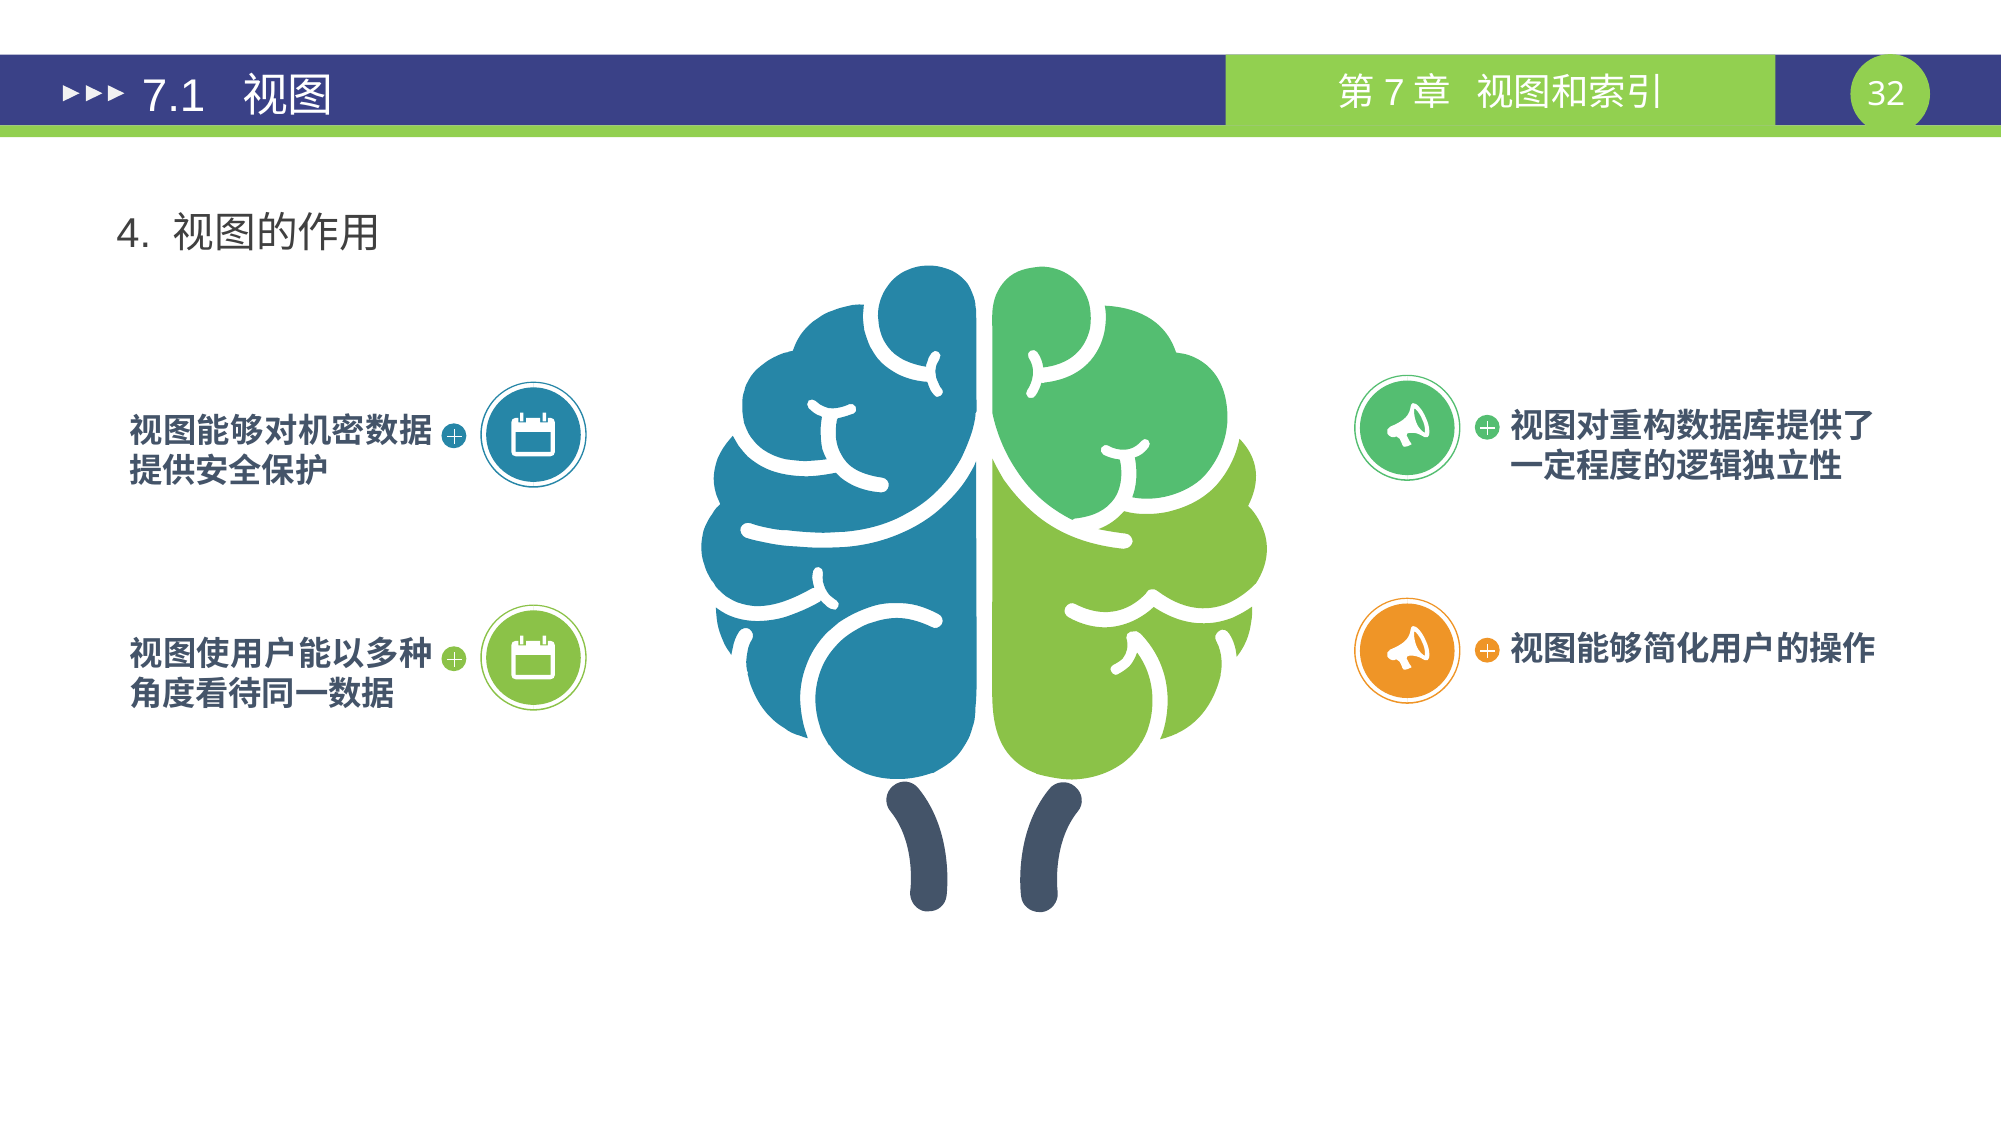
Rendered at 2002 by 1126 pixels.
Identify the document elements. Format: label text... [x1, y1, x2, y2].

text_box [992, 438, 1267, 780]
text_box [113, 604, 593, 721]
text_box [1350, 374, 1894, 493]
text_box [1350, 597, 1894, 705]
text_box [886, 781, 948, 912]
text_box [1020, 782, 1082, 913]
text_box [992, 266, 1228, 520]
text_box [113, 381, 593, 498]
text_box 4. 视图的作用 [101, 173, 1903, 299]
text_box 7.1 视图 [127, 57, 1003, 129]
text_box [701, 265, 977, 779]
